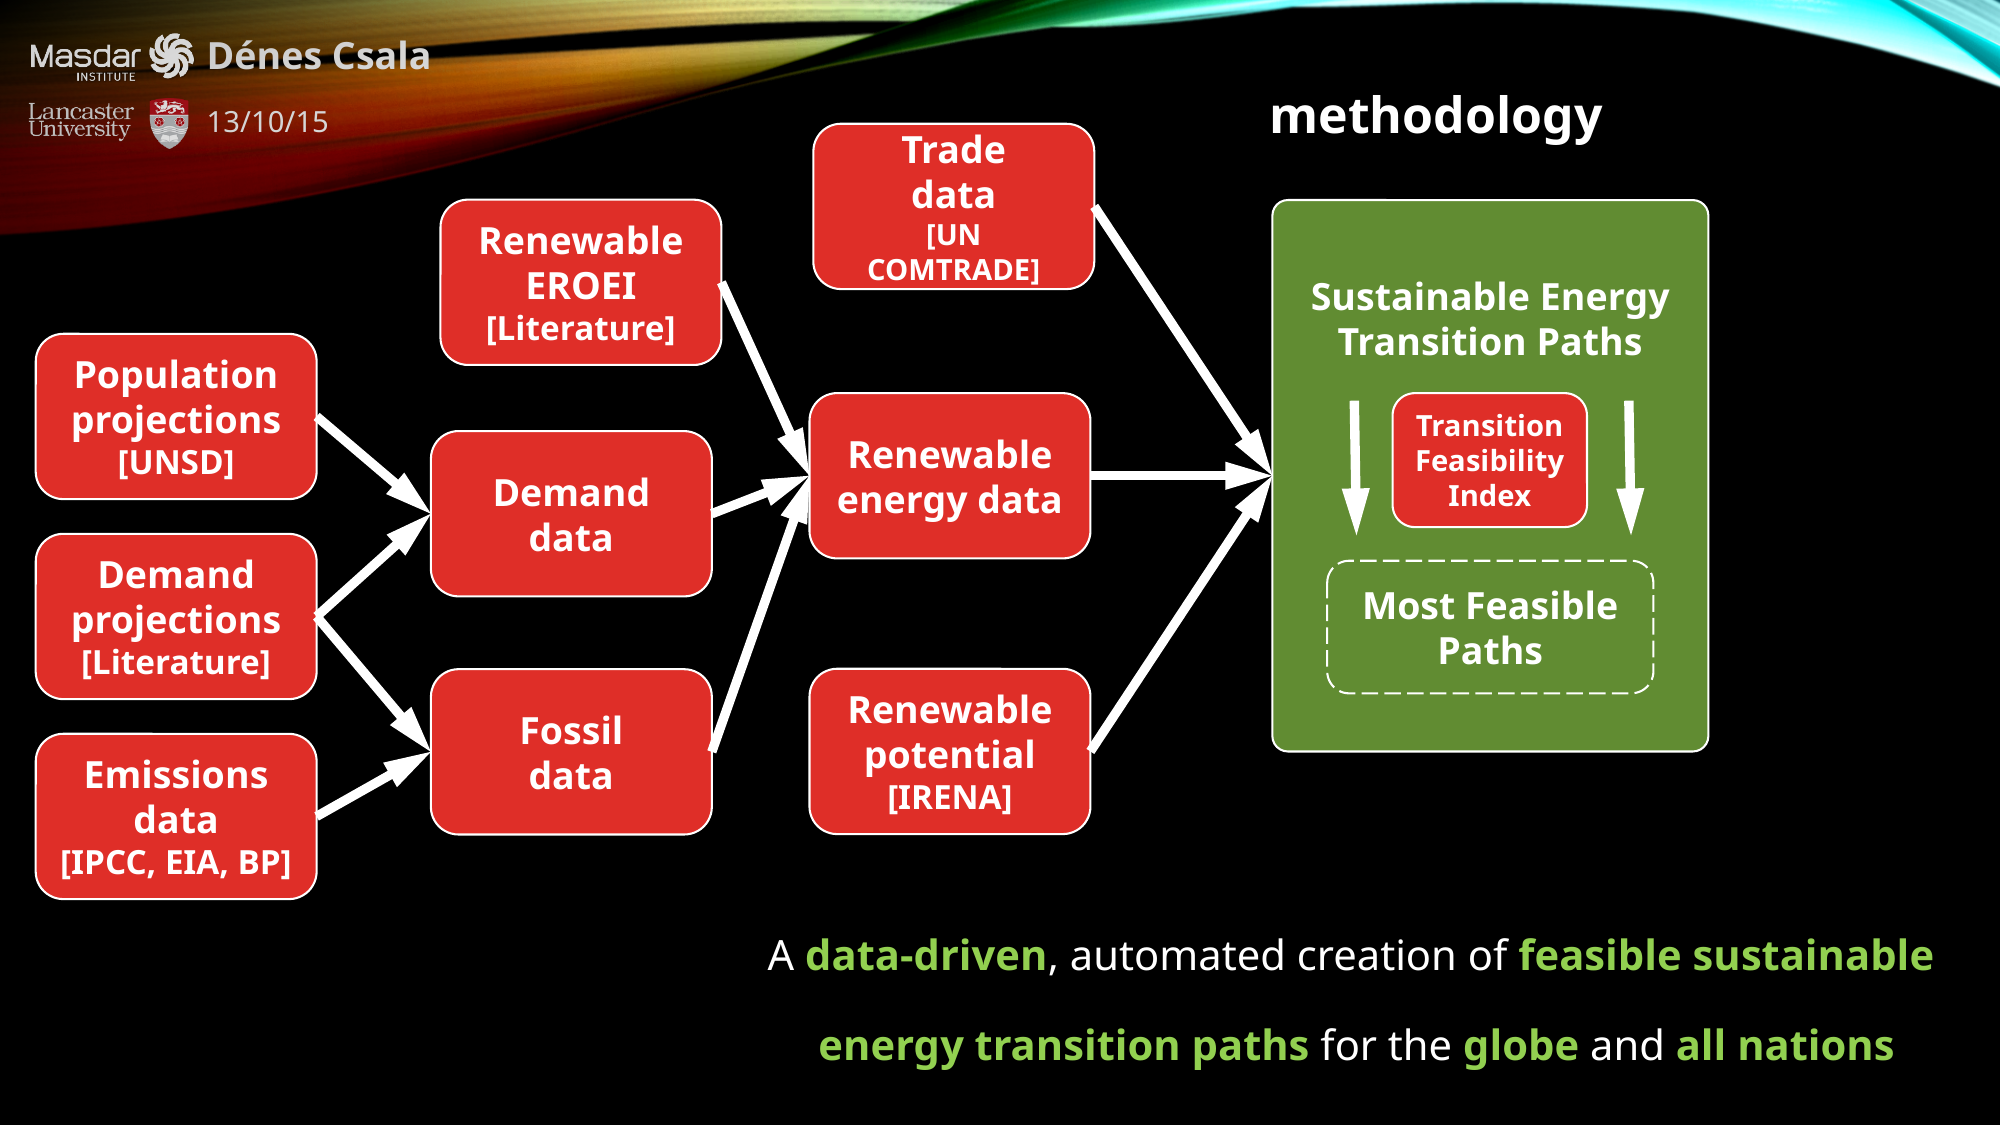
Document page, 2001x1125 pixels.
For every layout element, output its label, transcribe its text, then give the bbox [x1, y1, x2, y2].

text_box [1090, 475, 1273, 752]
text_box Most Feasible Paths [1326, 559, 1655, 695]
text_box A data-driven, automated creation of feasible sustainable energy transition paths for the globe and all nations [746, 849, 1967, 1077]
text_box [316, 416, 432, 513]
text_box Demand data [432, 430, 713, 598]
text_box Sustainable Energy Transition Paths [1273, 198, 1710, 753]
text_box Demand projections [Literature] [34, 532, 316, 701]
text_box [316, 513, 432, 616]
picture [0, 0, 2000, 237]
text_box Trade data [UN COMTRADE] [812, 122, 1096, 291]
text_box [1094, 206, 1273, 475]
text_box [721, 281, 810, 475]
text_box Renewable EROEI [Literature] [439, 198, 723, 366]
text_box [711, 475, 810, 753]
text_box Transition Feasibility Index [1391, 392, 1589, 529]
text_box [316, 616, 432, 753]
text_box Renewable energy data [810, 392, 1092, 560]
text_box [316, 753, 432, 817]
text_box Population projections [UNSD] [34, 332, 318, 501]
text_box Renewable potential [IRENA] [808, 667, 1092, 836]
text_box methodology [828, 58, 2000, 248]
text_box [1628, 400, 1632, 536]
text_box Fossil data [431, 668, 713, 836]
text_box Emissions data [IPCC, EIA, BP] [34, 732, 318, 901]
